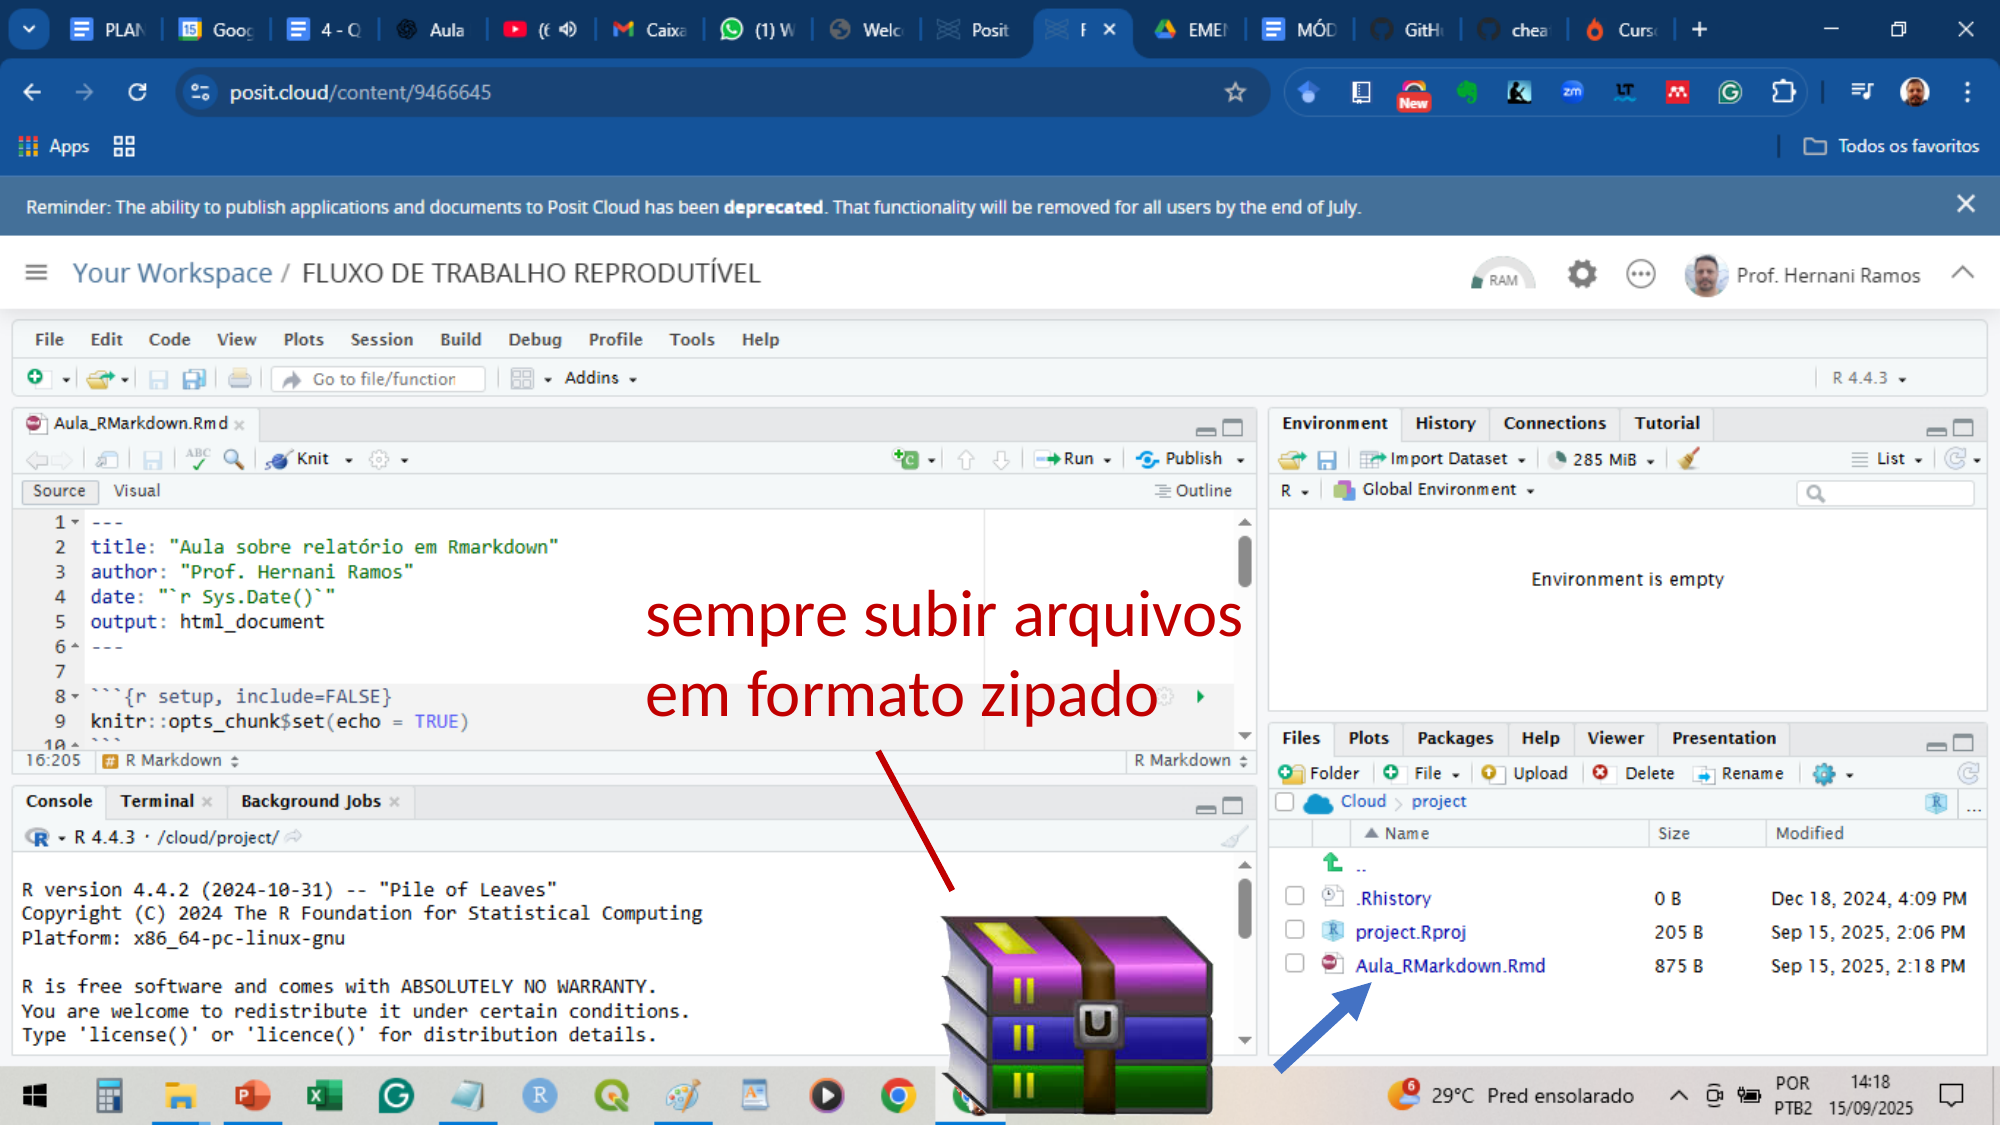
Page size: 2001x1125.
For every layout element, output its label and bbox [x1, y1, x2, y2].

text_box [877, 751, 953, 891]
text_box [1278, 982, 1372, 1070]
picture [0, 0, 2000, 1125]
